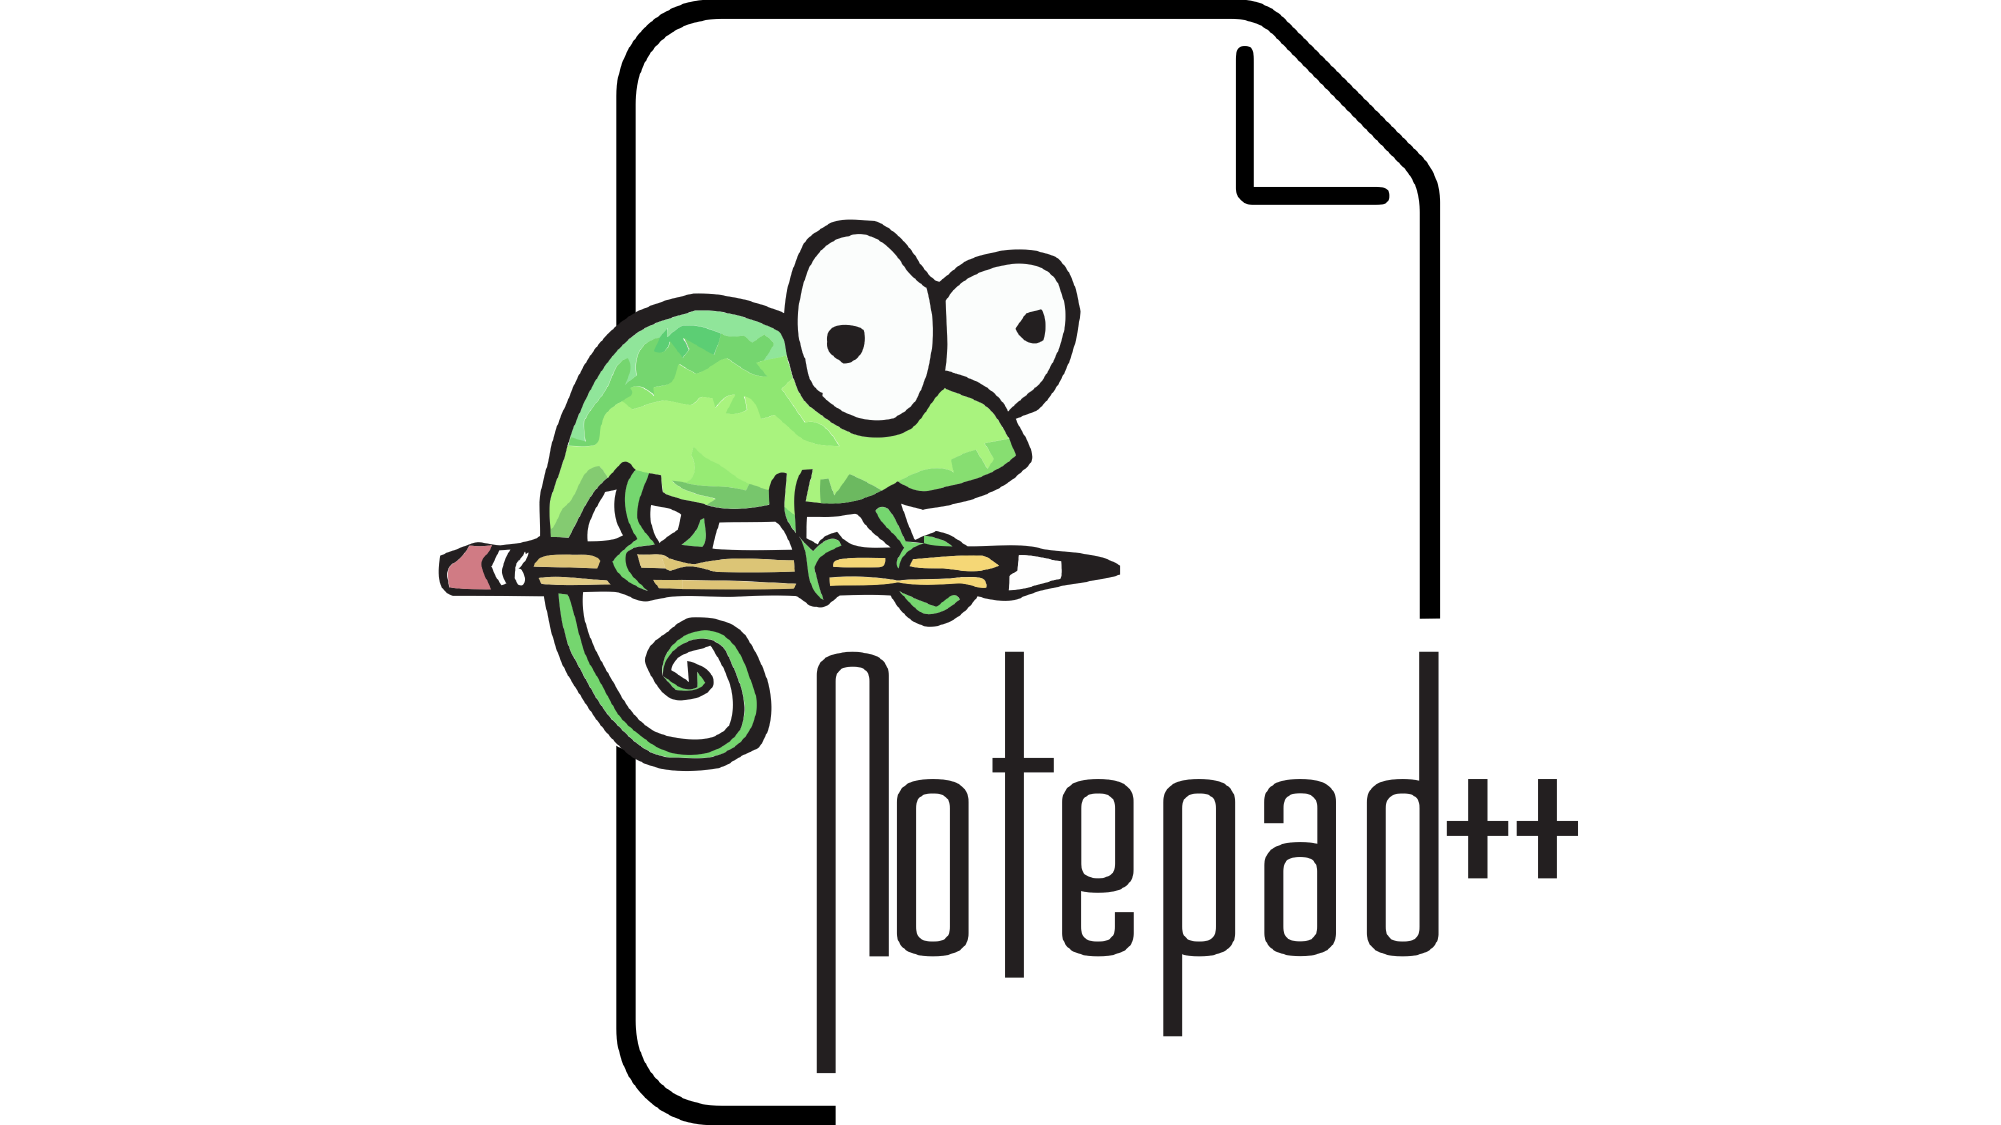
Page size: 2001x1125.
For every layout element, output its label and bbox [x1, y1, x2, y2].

picture [349, 0, 1651, 1125]
